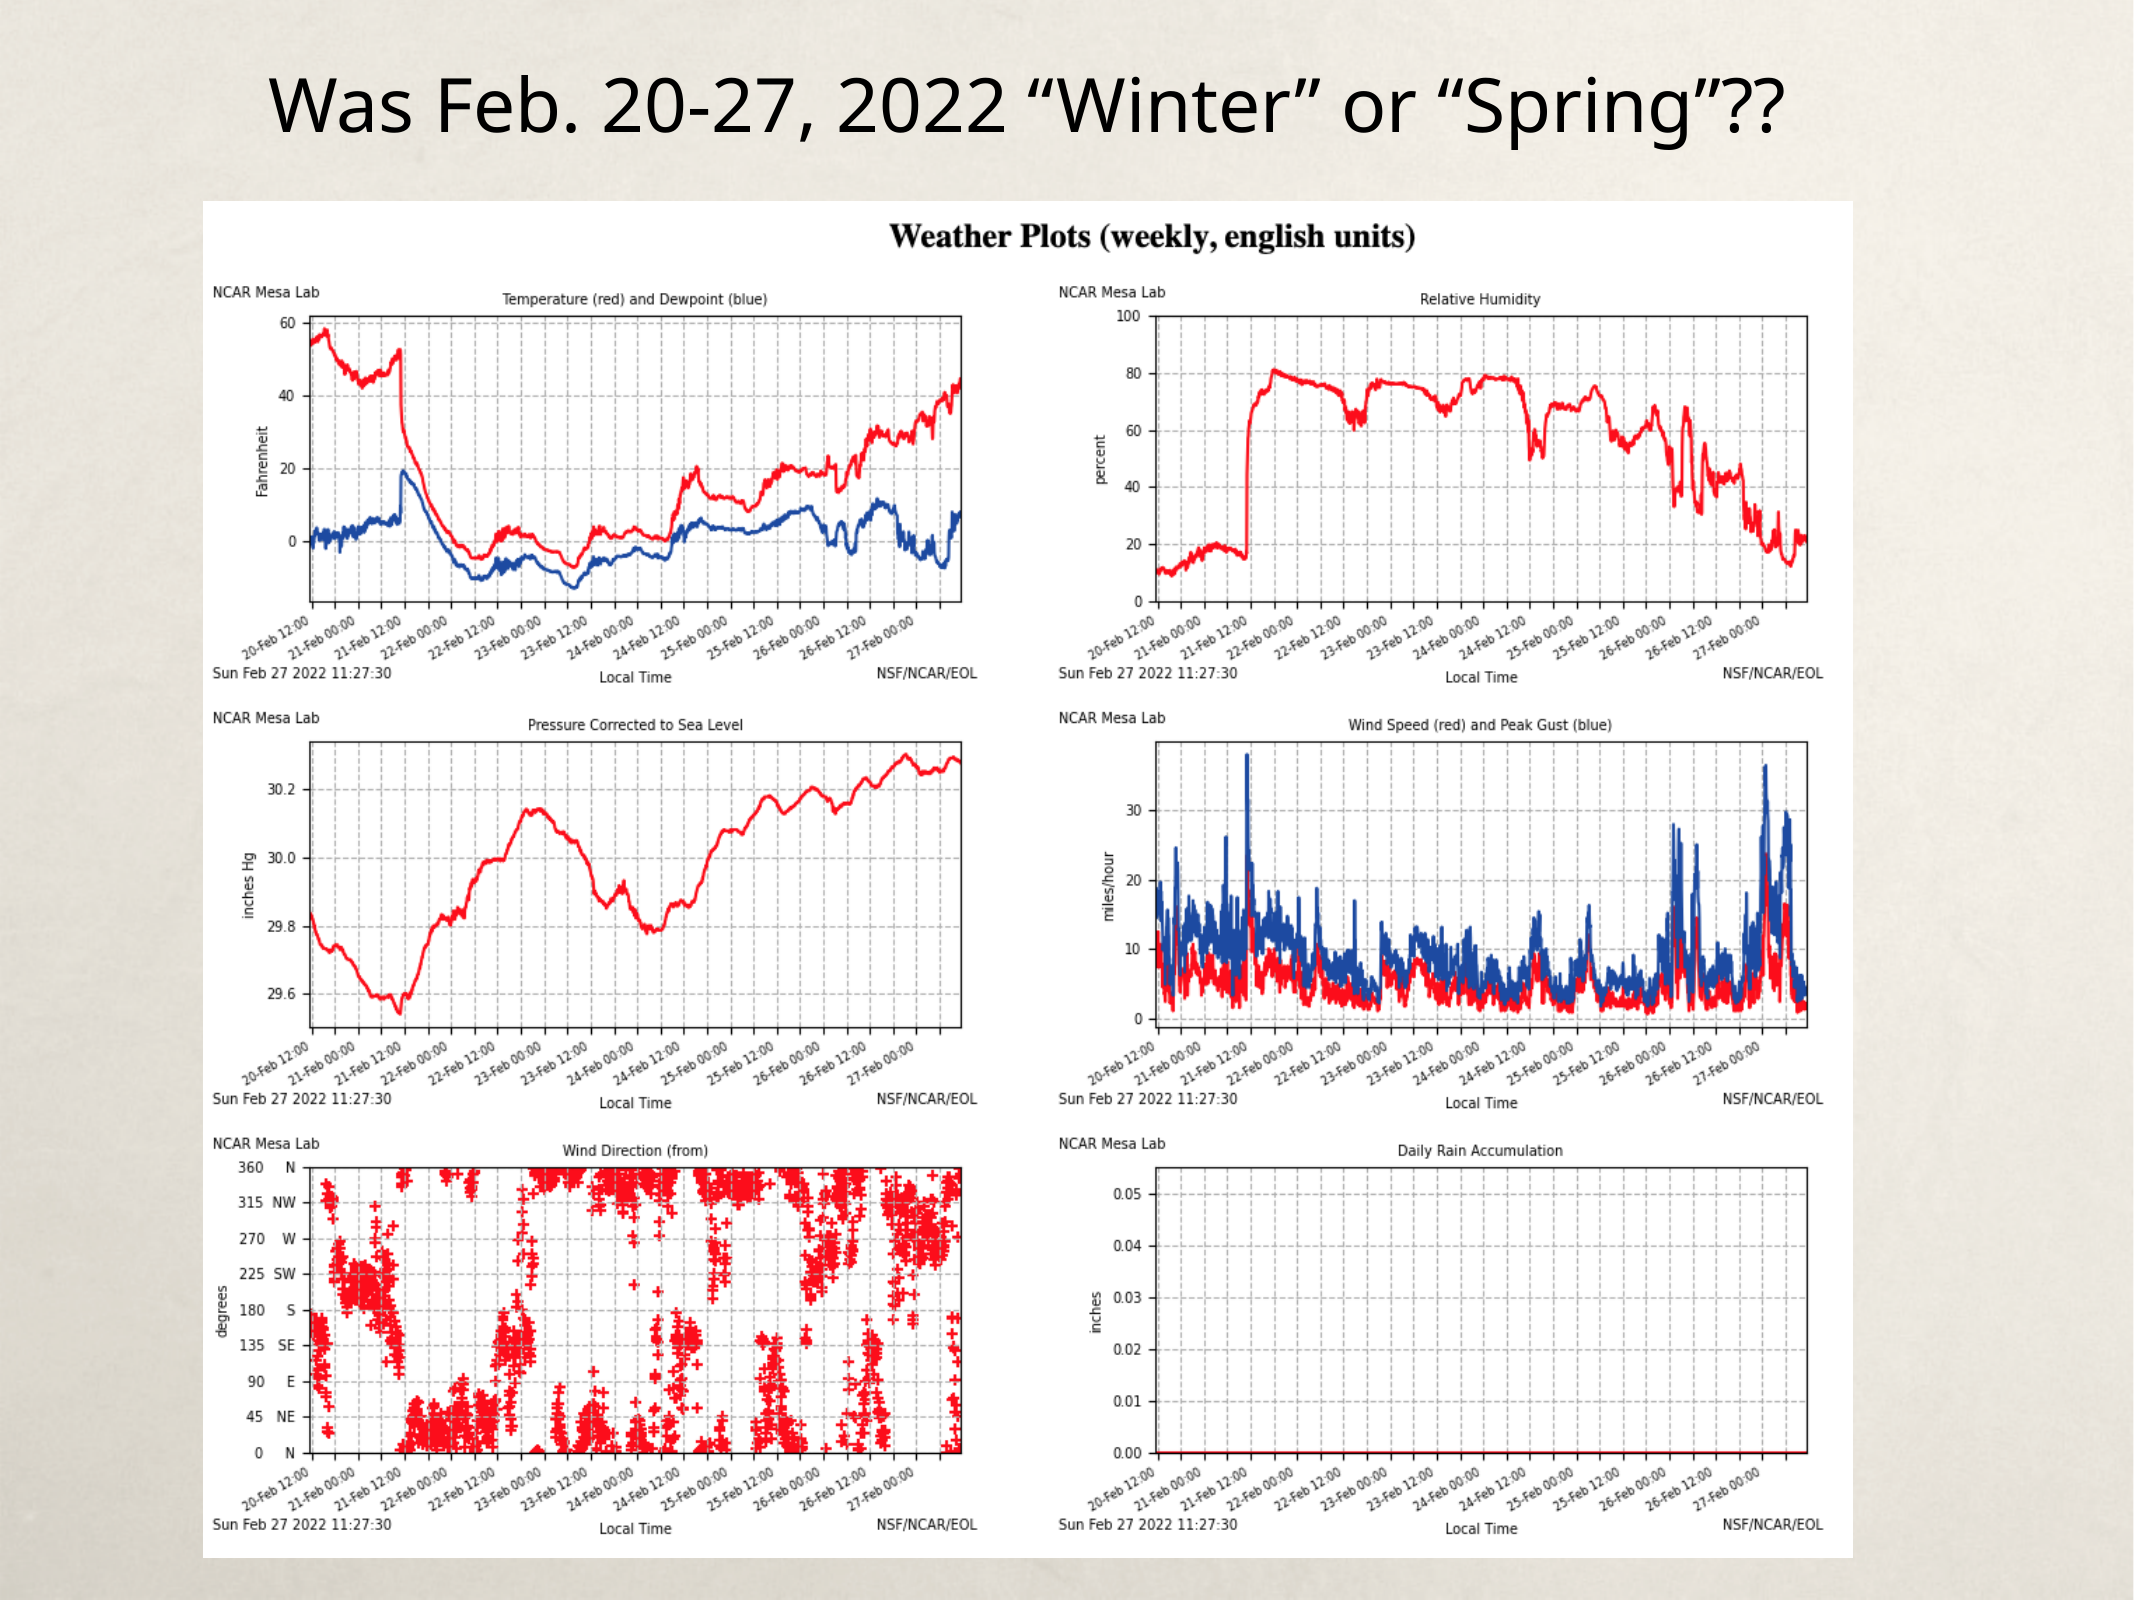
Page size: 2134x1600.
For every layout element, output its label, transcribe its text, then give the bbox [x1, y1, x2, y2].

picture [202, 200, 1854, 1560]
text_box Was Feb. 20-27, 2022 “Winter” or “Spring”?? [0, 50, 2057, 156]
